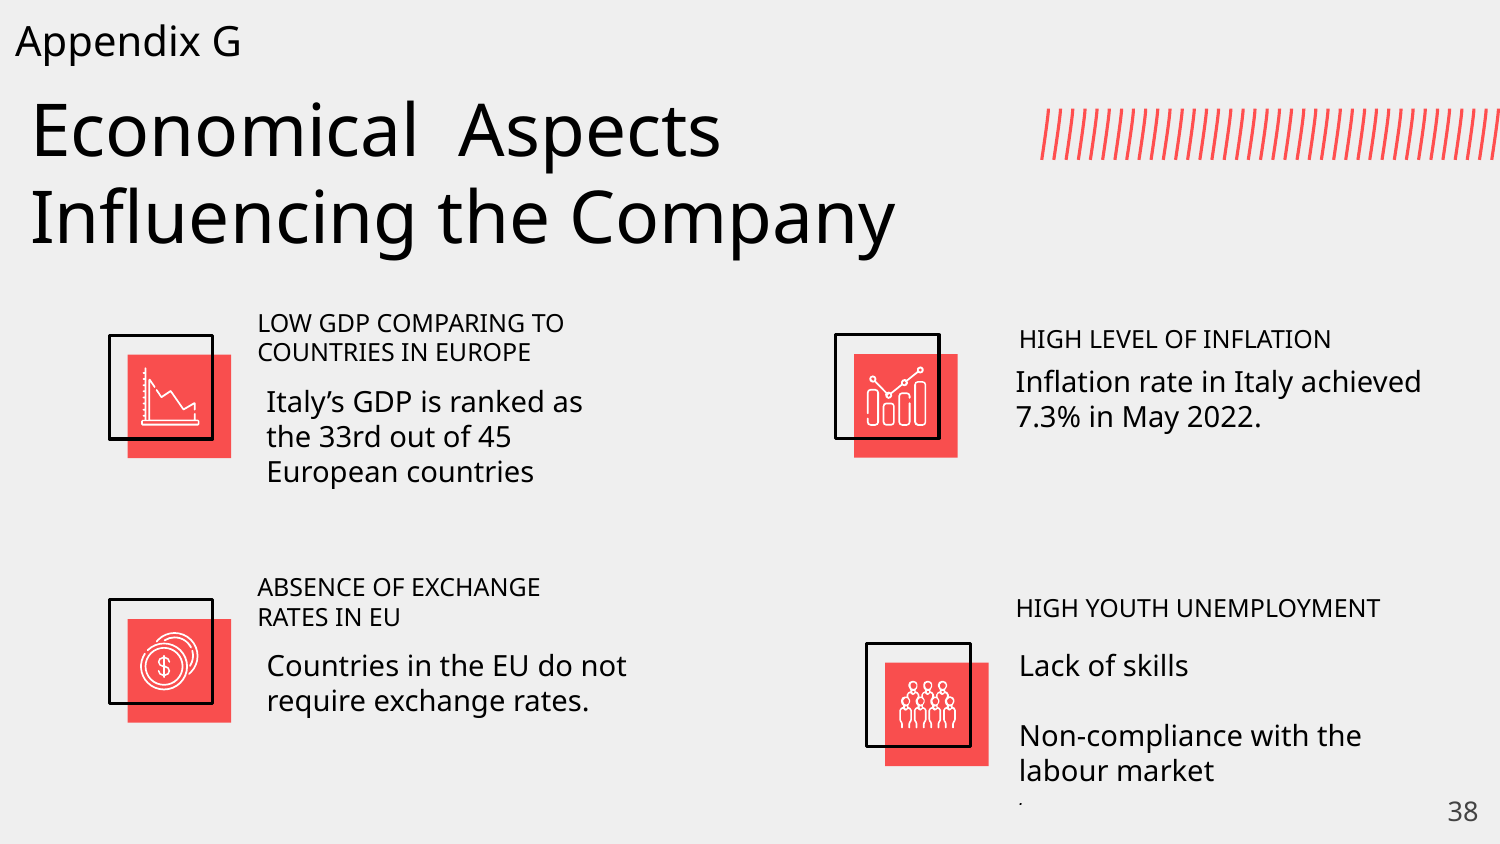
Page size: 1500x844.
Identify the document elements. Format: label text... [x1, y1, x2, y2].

text_box Appendix G [0, 0, 493, 80]
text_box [139, 631, 201, 691]
title HIGH YOUTH UNEMPLOYMENT [1000, 555, 1426, 638]
text_box Inflation rate in Italy achieved 7.3% in May 2022. [1000, 348, 1467, 449]
title LOW GDP COMPARING TO COUNTRIES IN EUROPE [242, 299, 592, 382]
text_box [108, 599, 232, 723]
title ABSENCE OF EXCHANGE RATES IN EU [242, 564, 592, 647]
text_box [835, 334, 958, 458]
title Economical Aspects Influencing the Company [15, 68, 1167, 276]
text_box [866, 643, 989, 767]
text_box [108, 335, 232, 459]
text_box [866, 366, 927, 426]
title HIGH LEVEL OF INFLATION [1003, 285, 1411, 348]
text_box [140, 367, 200, 426]
text_box Italy’s GDP is ranked as the 33rd out of 45 European countries [251, 368, 616, 504]
text_box Countries in the EU do not require exchange rates. [251, 632, 718, 732]
text_box Lack of skills Non-compliance with the labour market . [1003, 632, 1411, 825]
slide_number 38 [1403, 779, 1494, 844]
